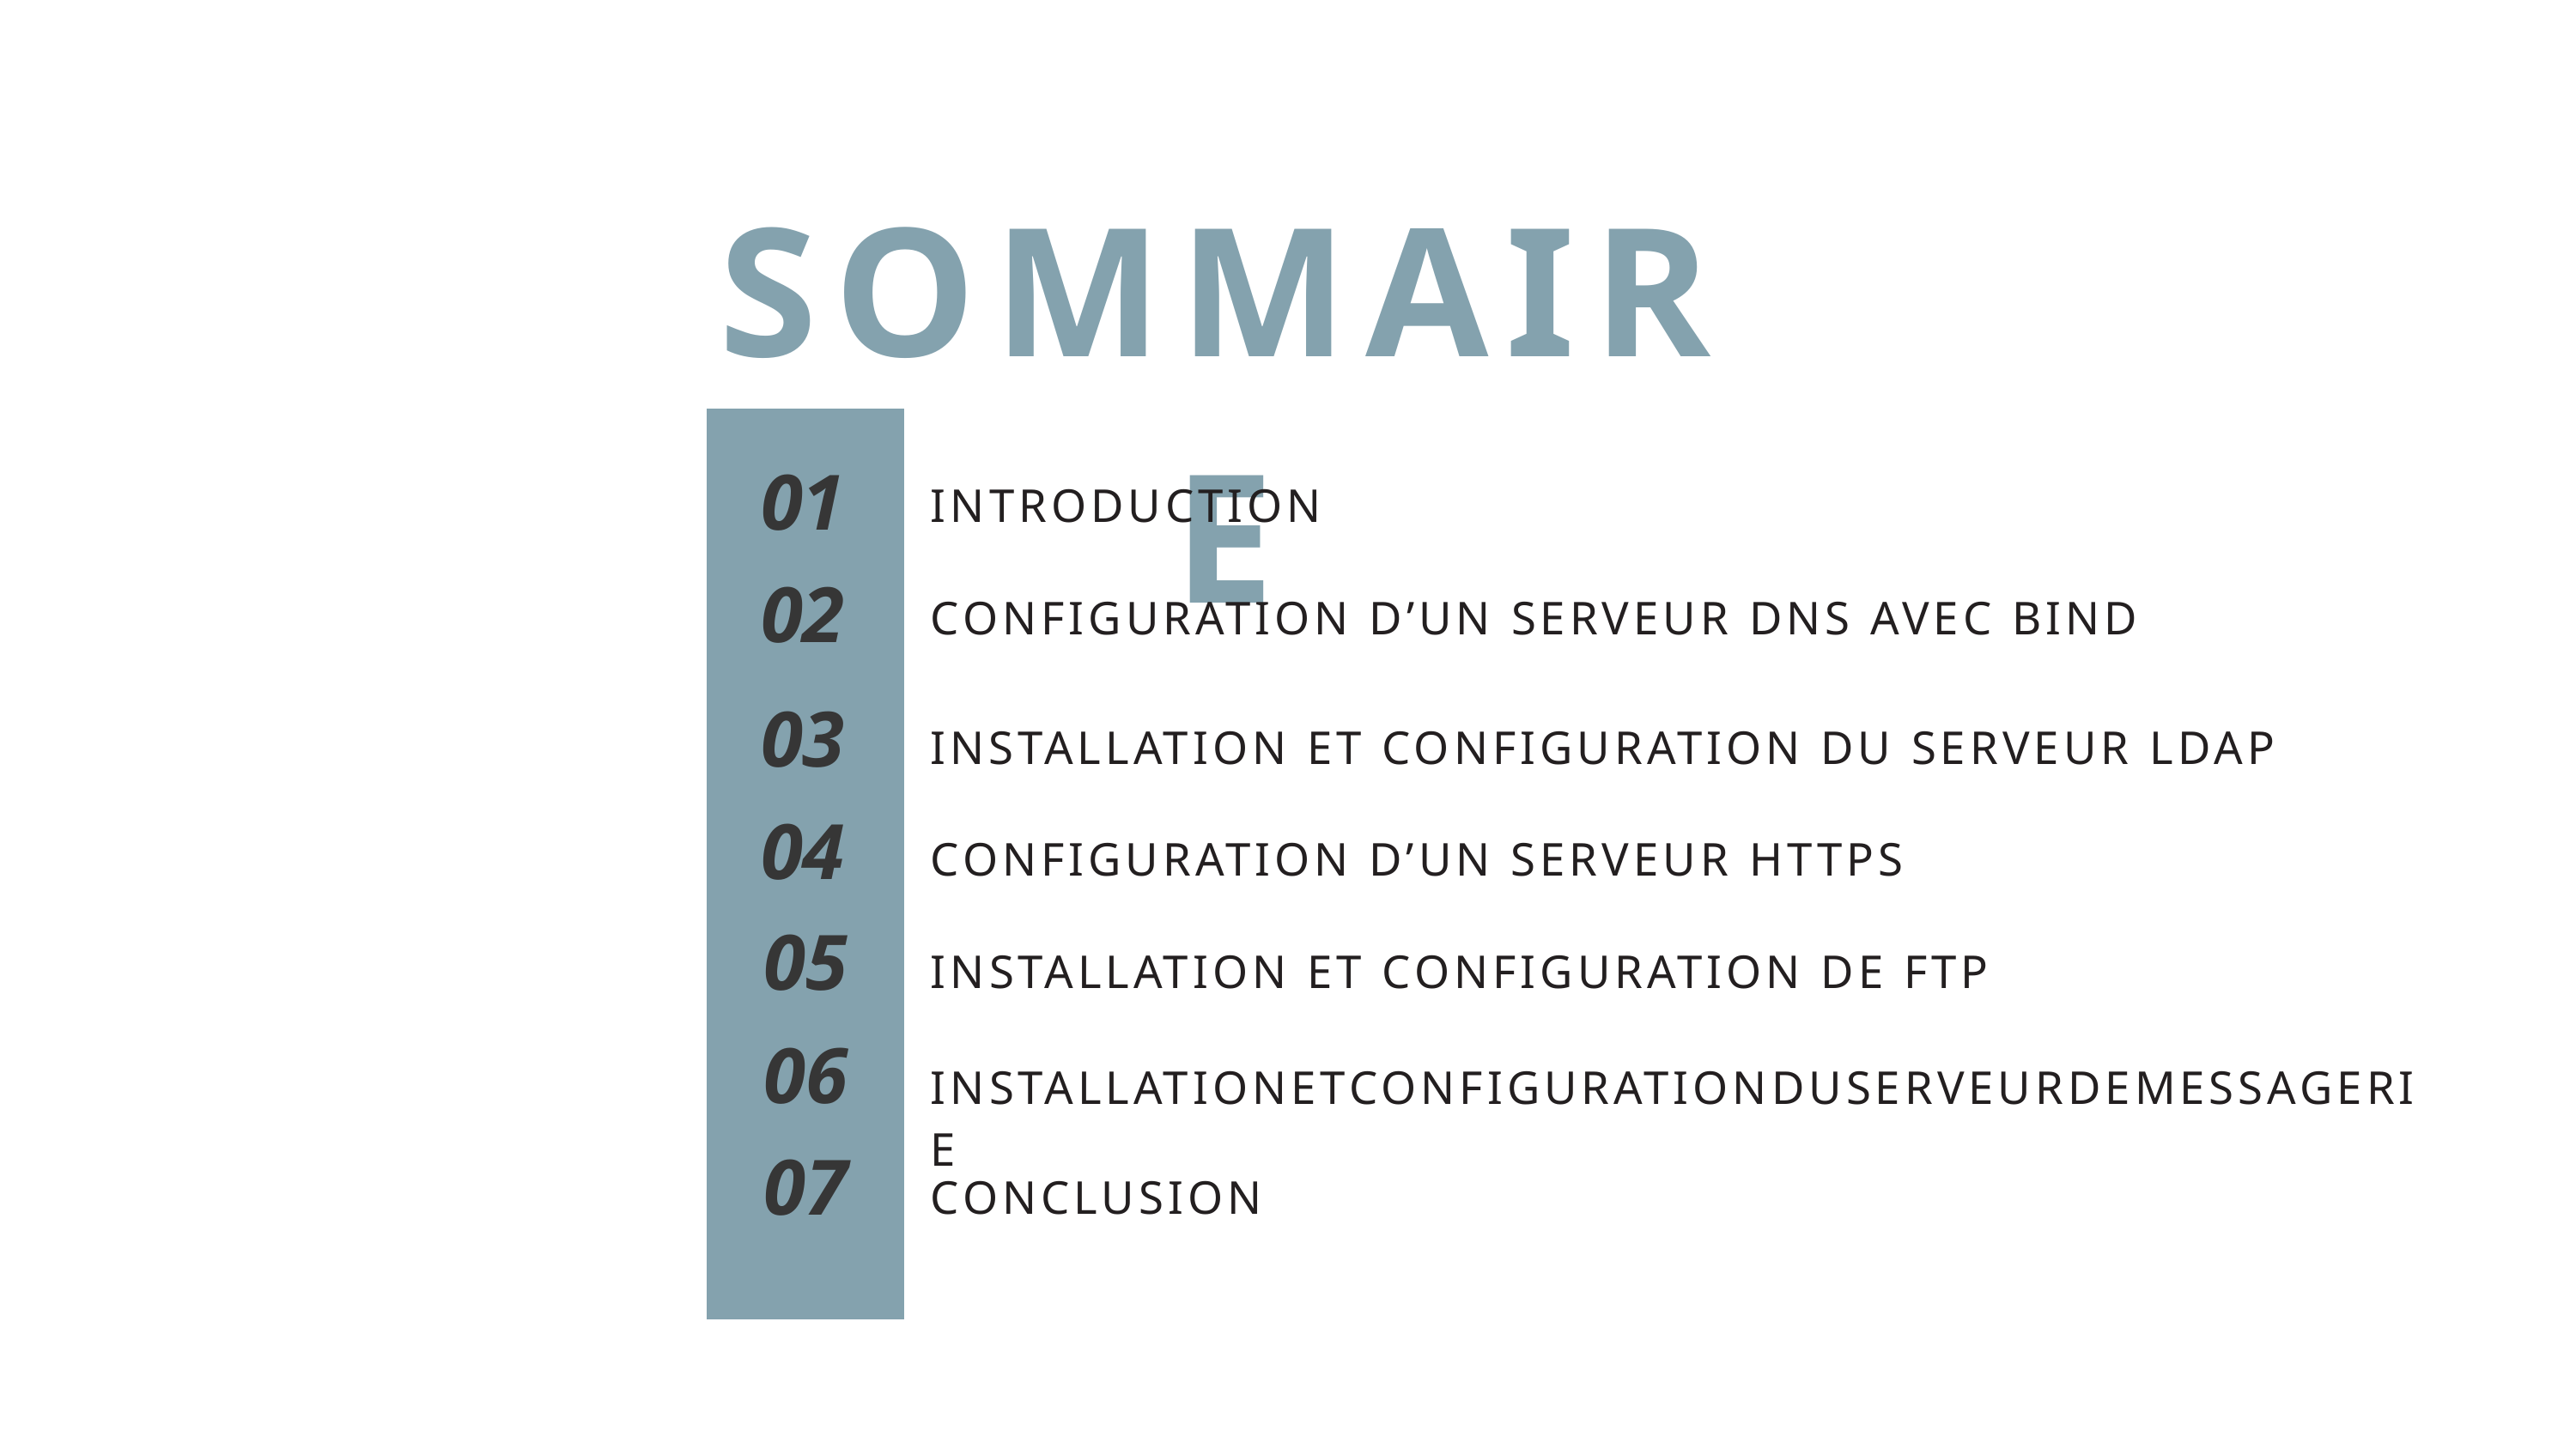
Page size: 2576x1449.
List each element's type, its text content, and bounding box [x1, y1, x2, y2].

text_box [707, 408, 905, 1320]
text_box CONCLUSION [930, 1161, 2175, 1223]
text_box CONFIGURATION D’UN SERVEUR HTTPS [930, 822, 2273, 948]
text_box INTRODUCTION [930, 469, 1747, 532]
text_box CONFIGURATION D’UN SERVEUR DNS AVEC BIND [930, 581, 2213, 706]
text_box INSTALLATION ET CONFIGURATION DE FTP [930, 935, 2175, 1050]
text_box SOMMAIRE [702, 146, 1747, 639]
text_box INSTALLATION ET CONFIGURATION DU SERVEUR LDAP [930, 710, 2356, 836]
text_box INSTALLATIONETCONFIGURATIONDUSERVEURDEMESSAGERIE [930, 1050, 2432, 1238]
